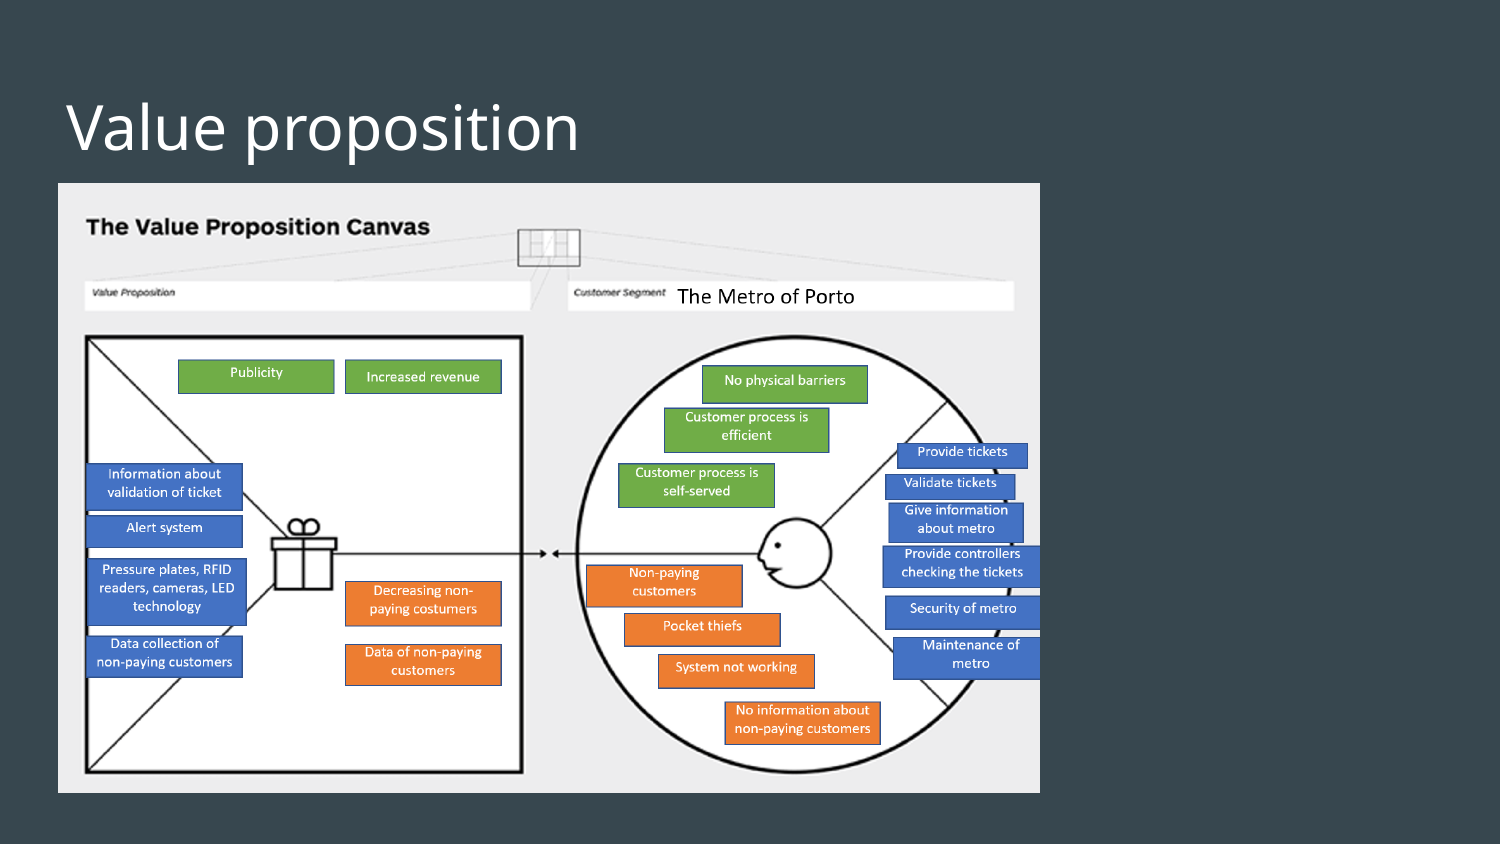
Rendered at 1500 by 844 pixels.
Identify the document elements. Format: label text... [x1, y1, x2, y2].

title Value proposition [51, 72, 1449, 167]
picture [57, 140, 1041, 793]
